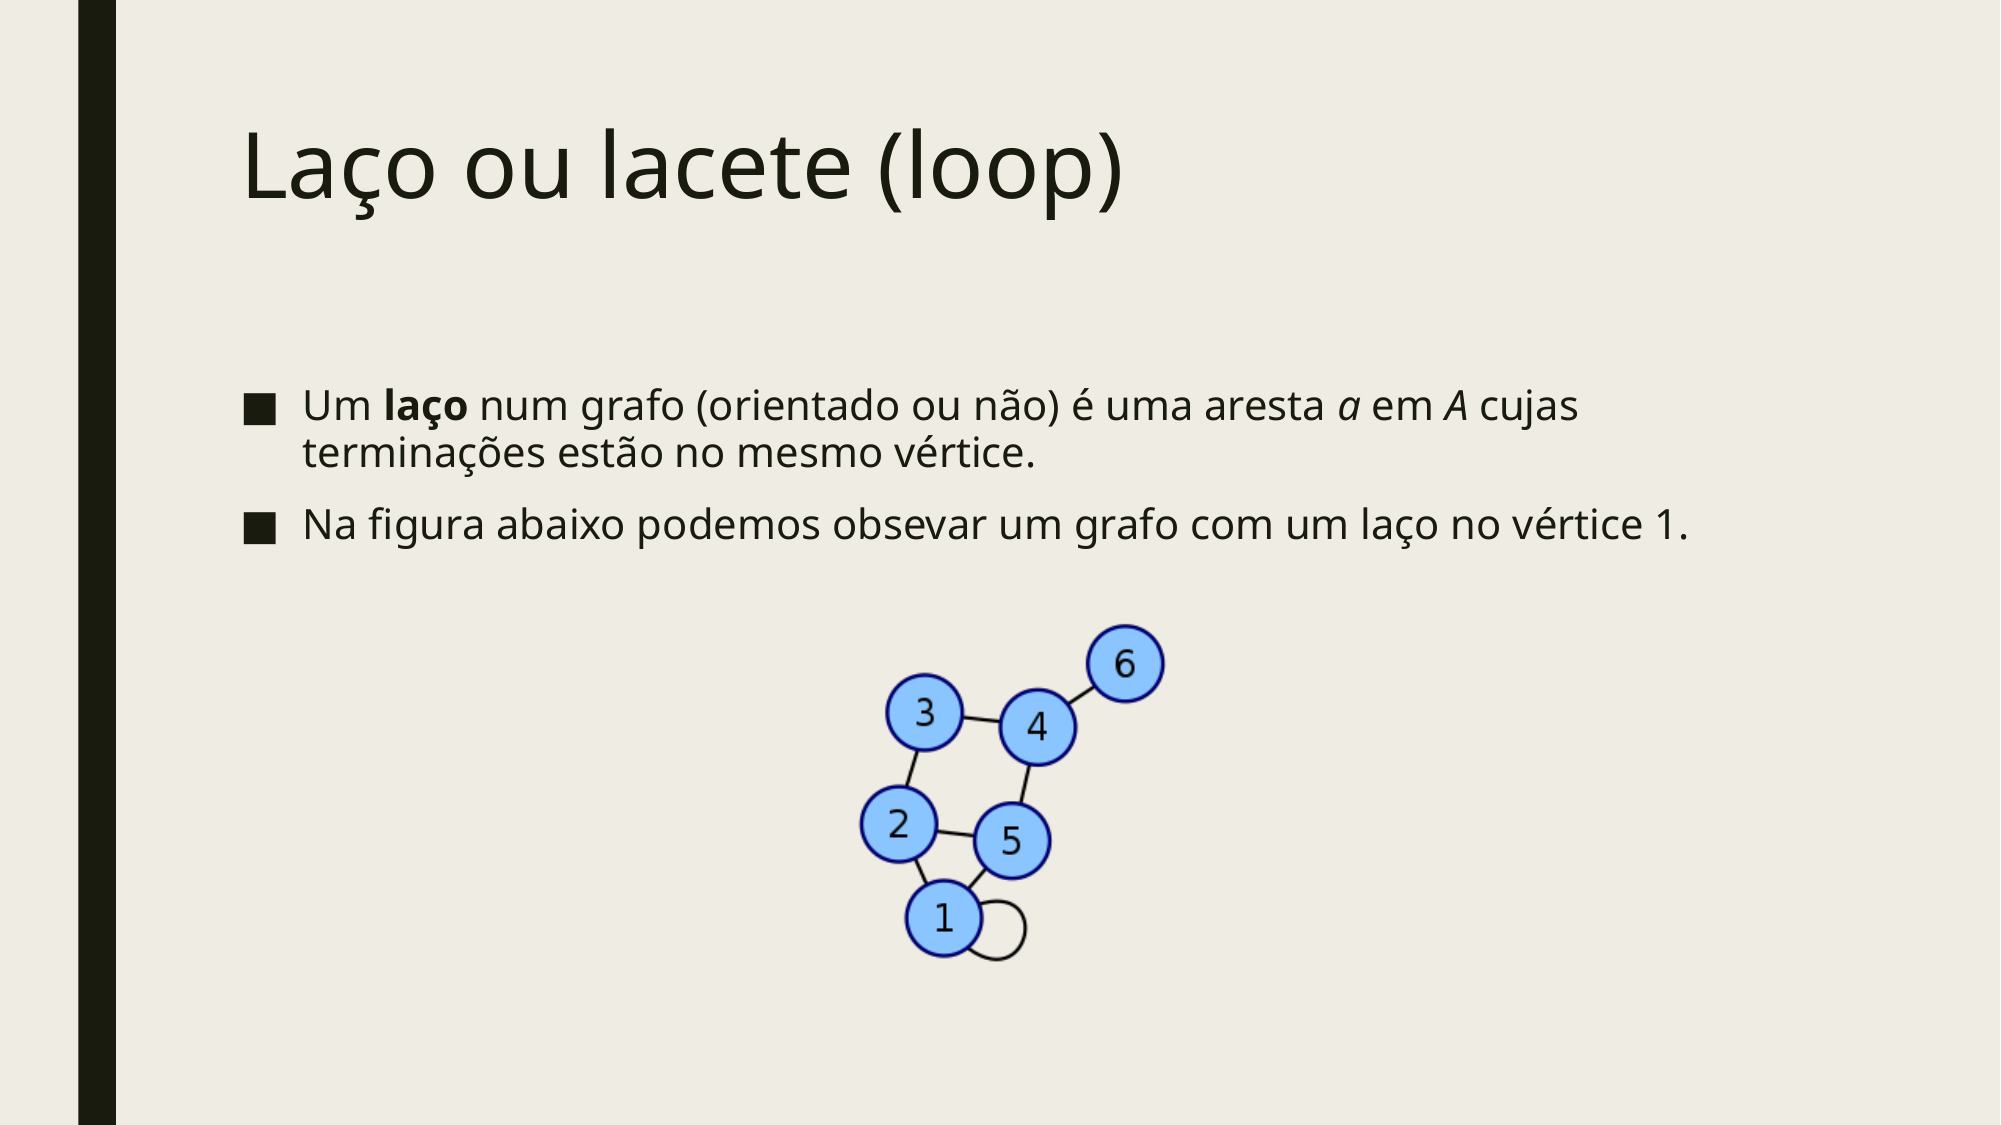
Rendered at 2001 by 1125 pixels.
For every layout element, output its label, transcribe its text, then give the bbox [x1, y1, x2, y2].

picture [840, 604, 1185, 982]
list Um laço num grafo (orientado ou não) é uma aresta a em A cujas terminações estão no mesmo vértice. Na figura abaixo podemos obsevar um grafo com um laço no vértice 1. [225, 375, 1800, 963]
title Laço ou lacete (loop) [225, 112, 1800, 357]
